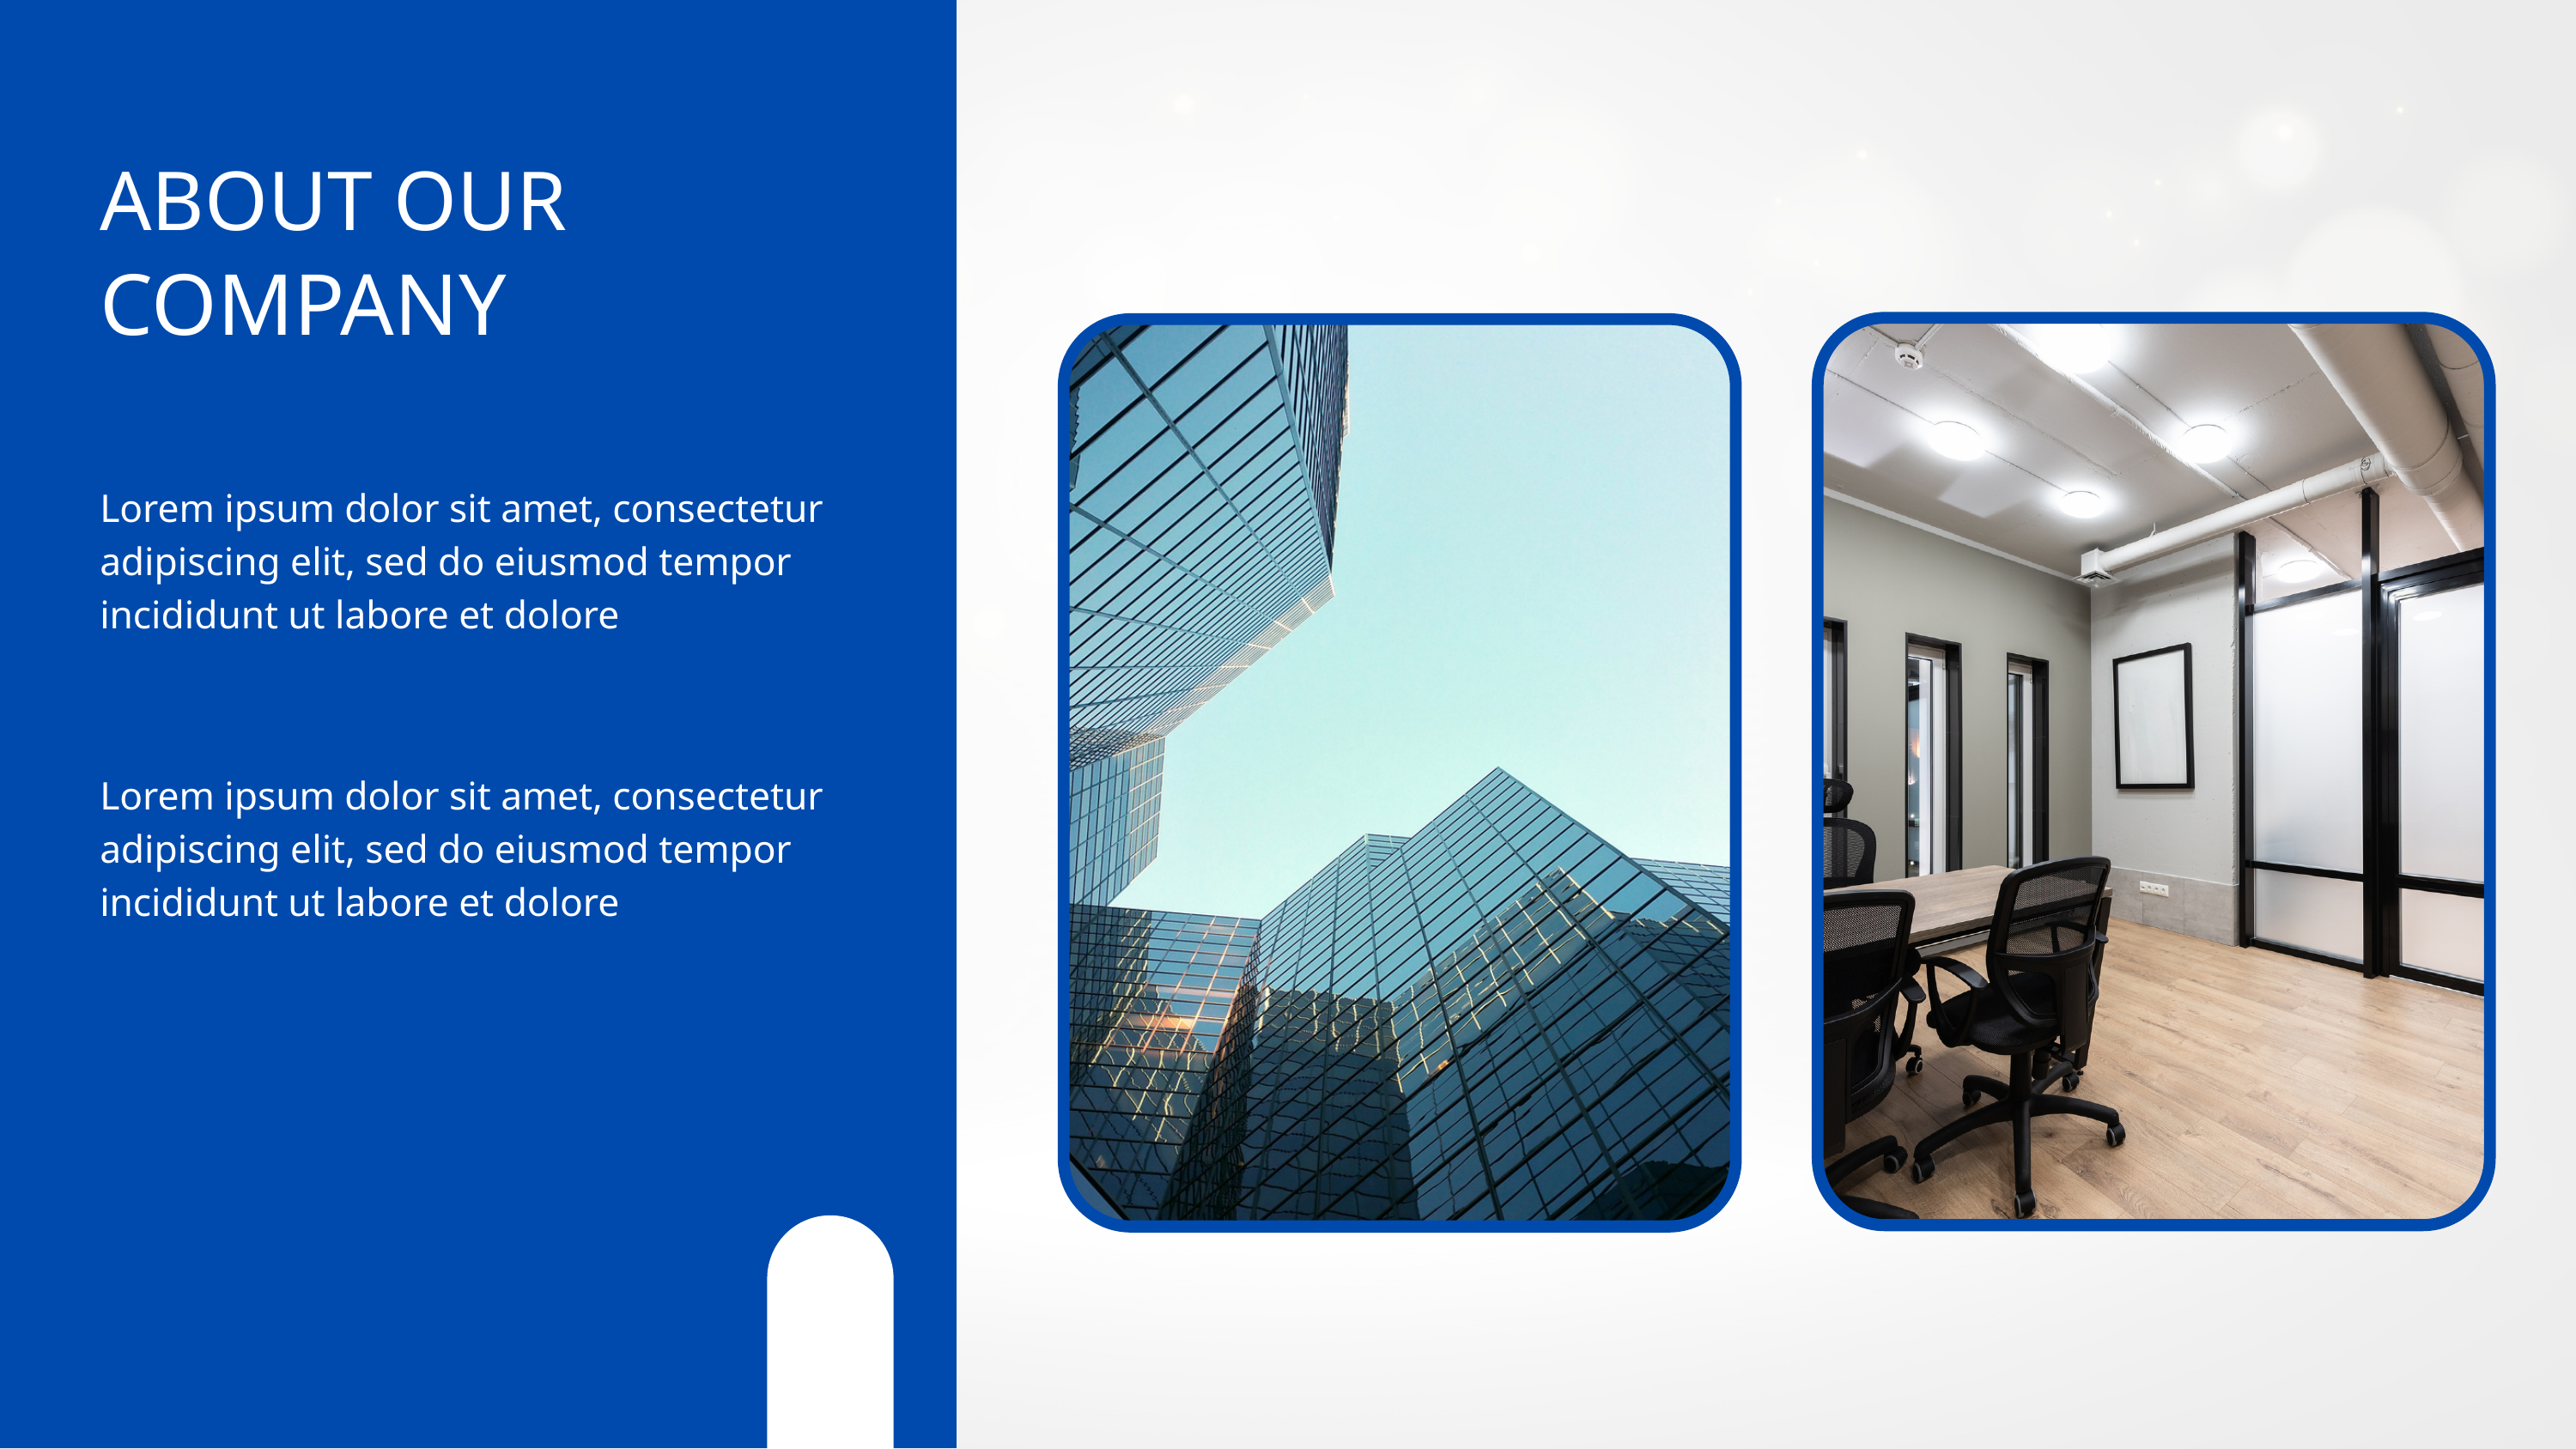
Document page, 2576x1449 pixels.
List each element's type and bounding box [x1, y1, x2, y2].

text_box [958, 0, 2576, 1449]
text_box [1811, 312, 2497, 1232]
text_box [1057, 312, 1742, 1234]
text_box [767, 1215, 894, 1449]
text_box [0, 0, 957, 1449]
